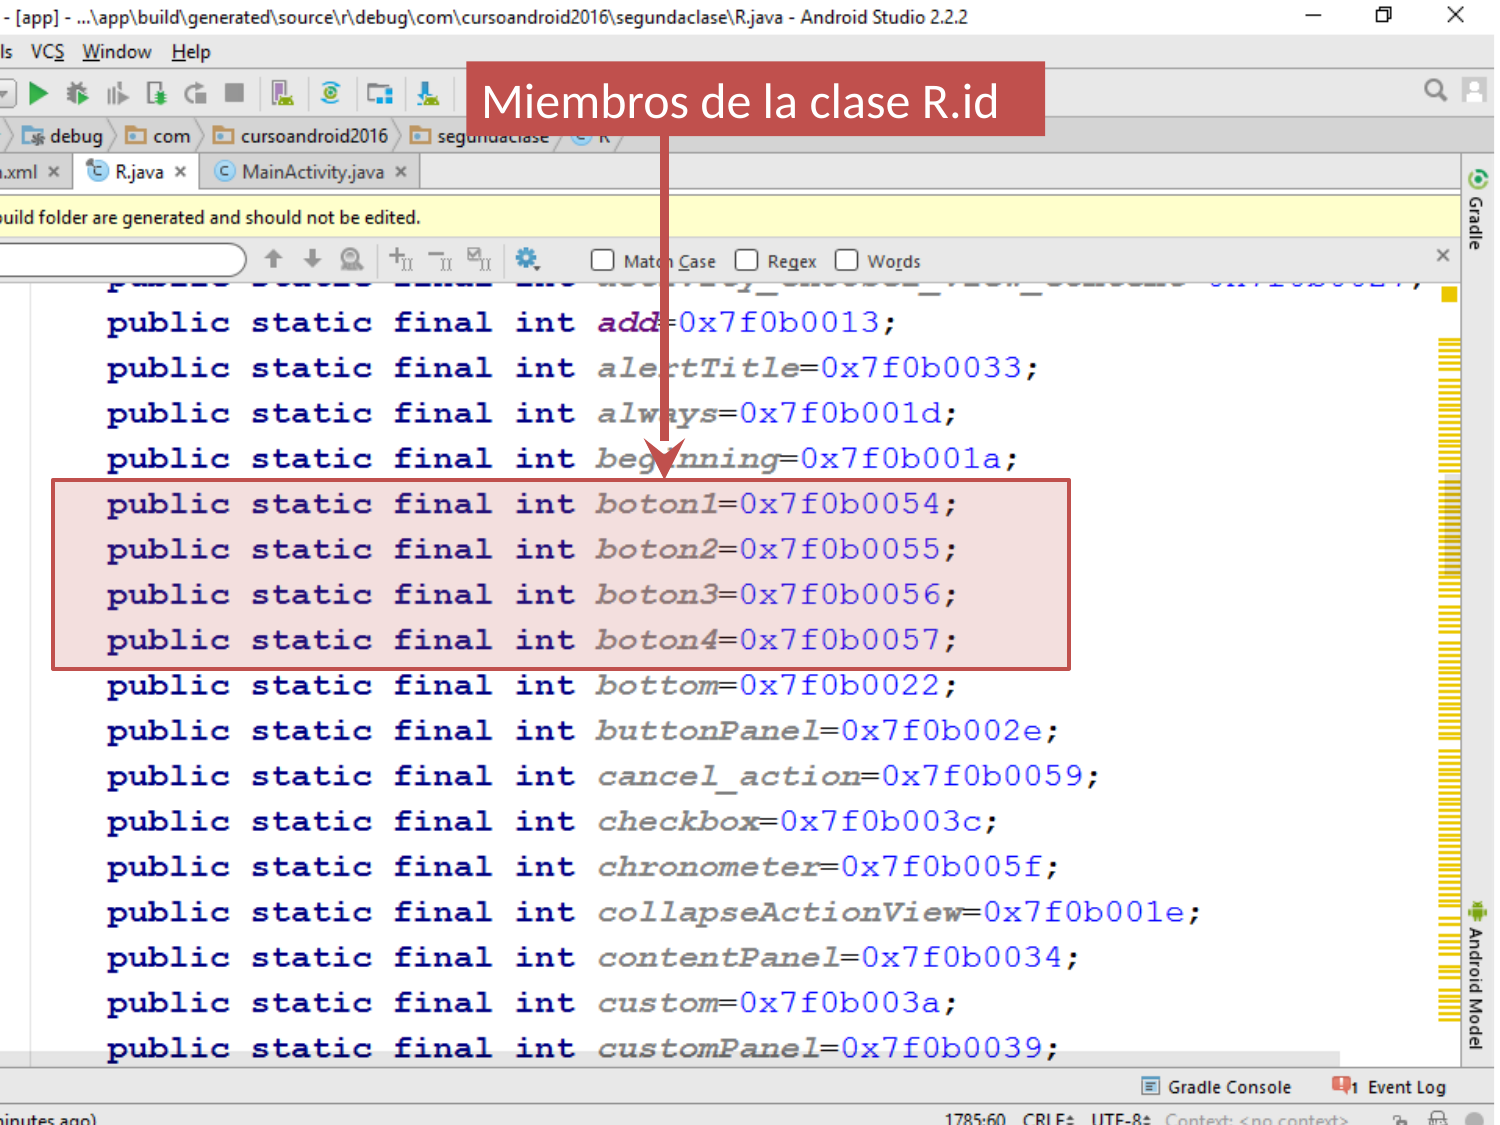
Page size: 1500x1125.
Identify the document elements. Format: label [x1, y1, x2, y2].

text_box [52, 61, 1070, 669]
picture [0, 0, 1495, 1125]
